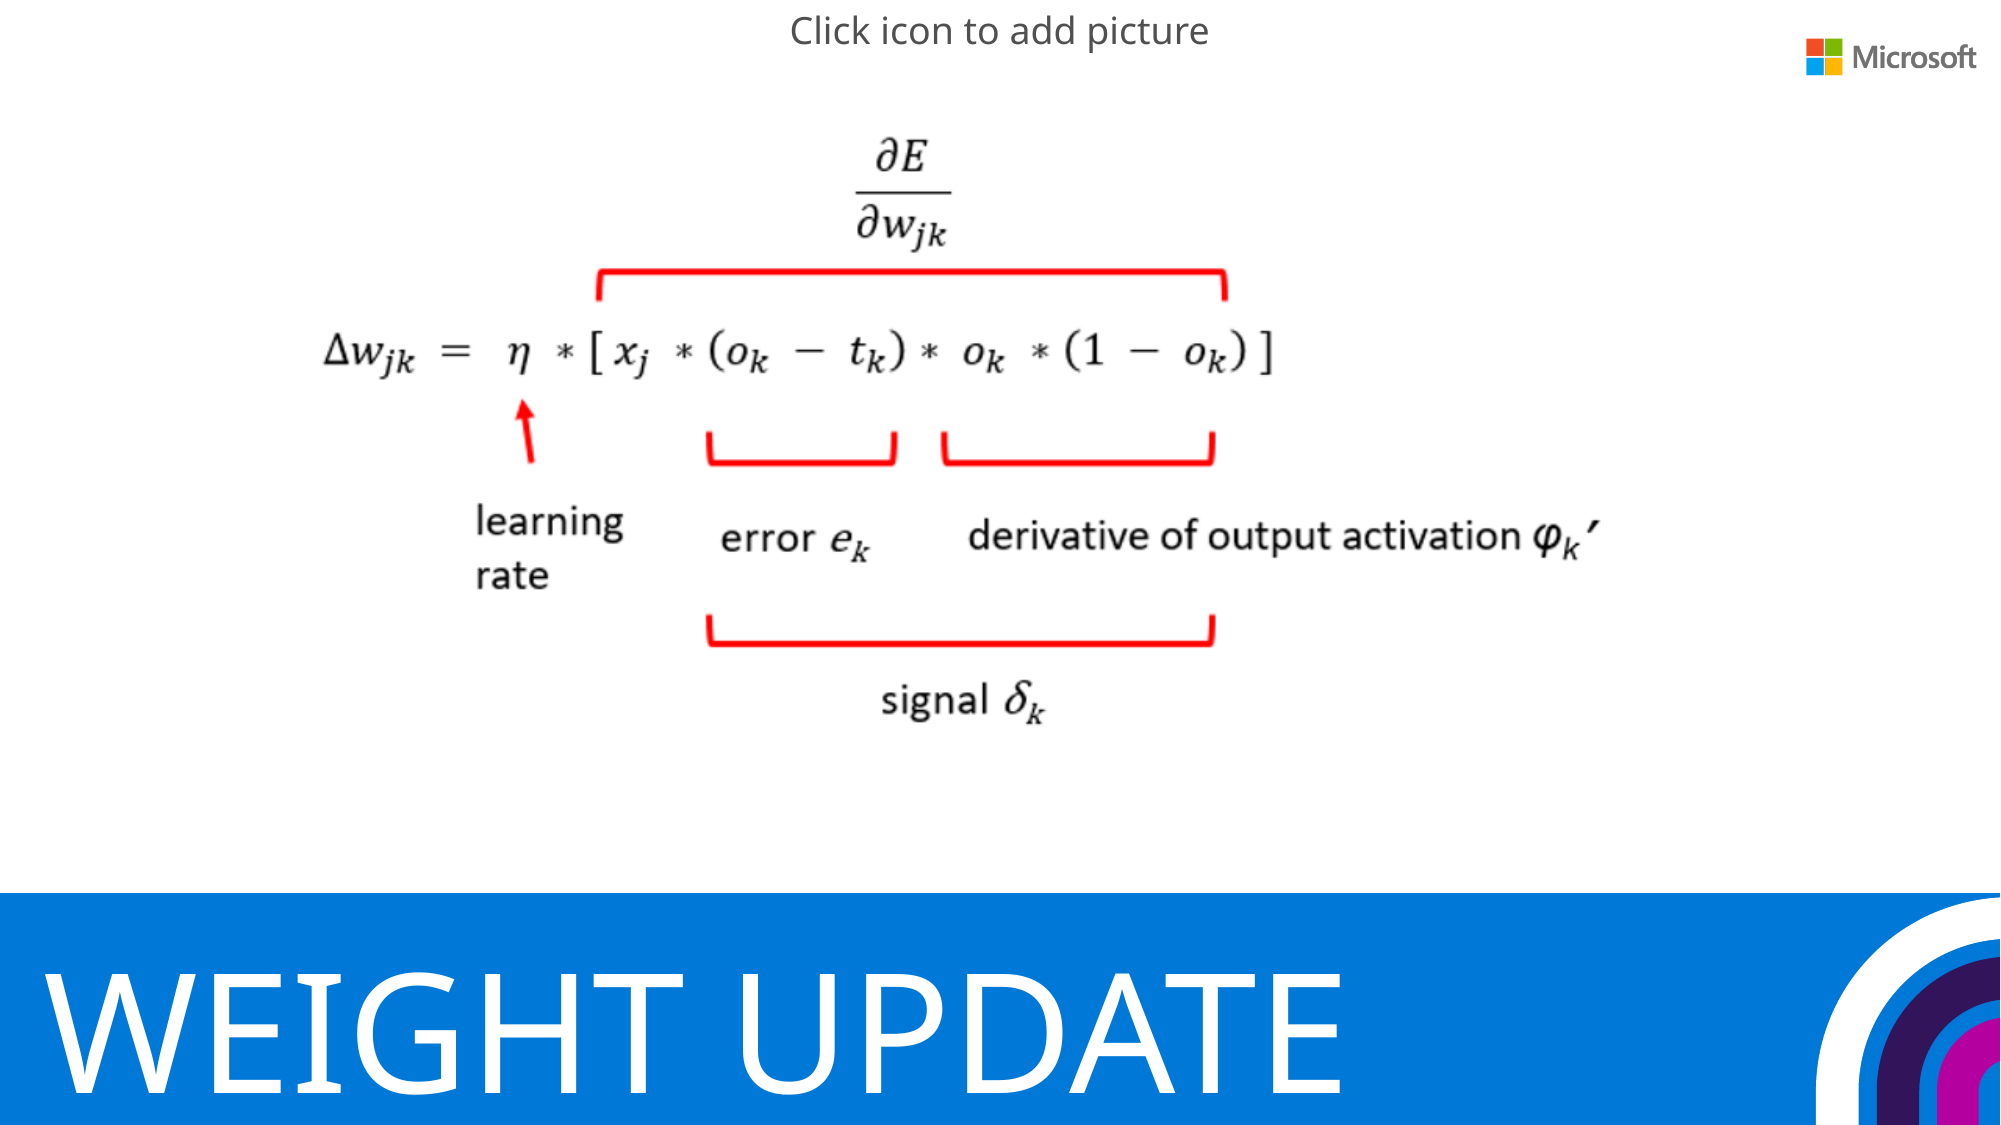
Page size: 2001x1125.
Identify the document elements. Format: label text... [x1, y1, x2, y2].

picture [0, 0, 2000, 894]
title Weight Update [43, 912, 1785, 1119]
